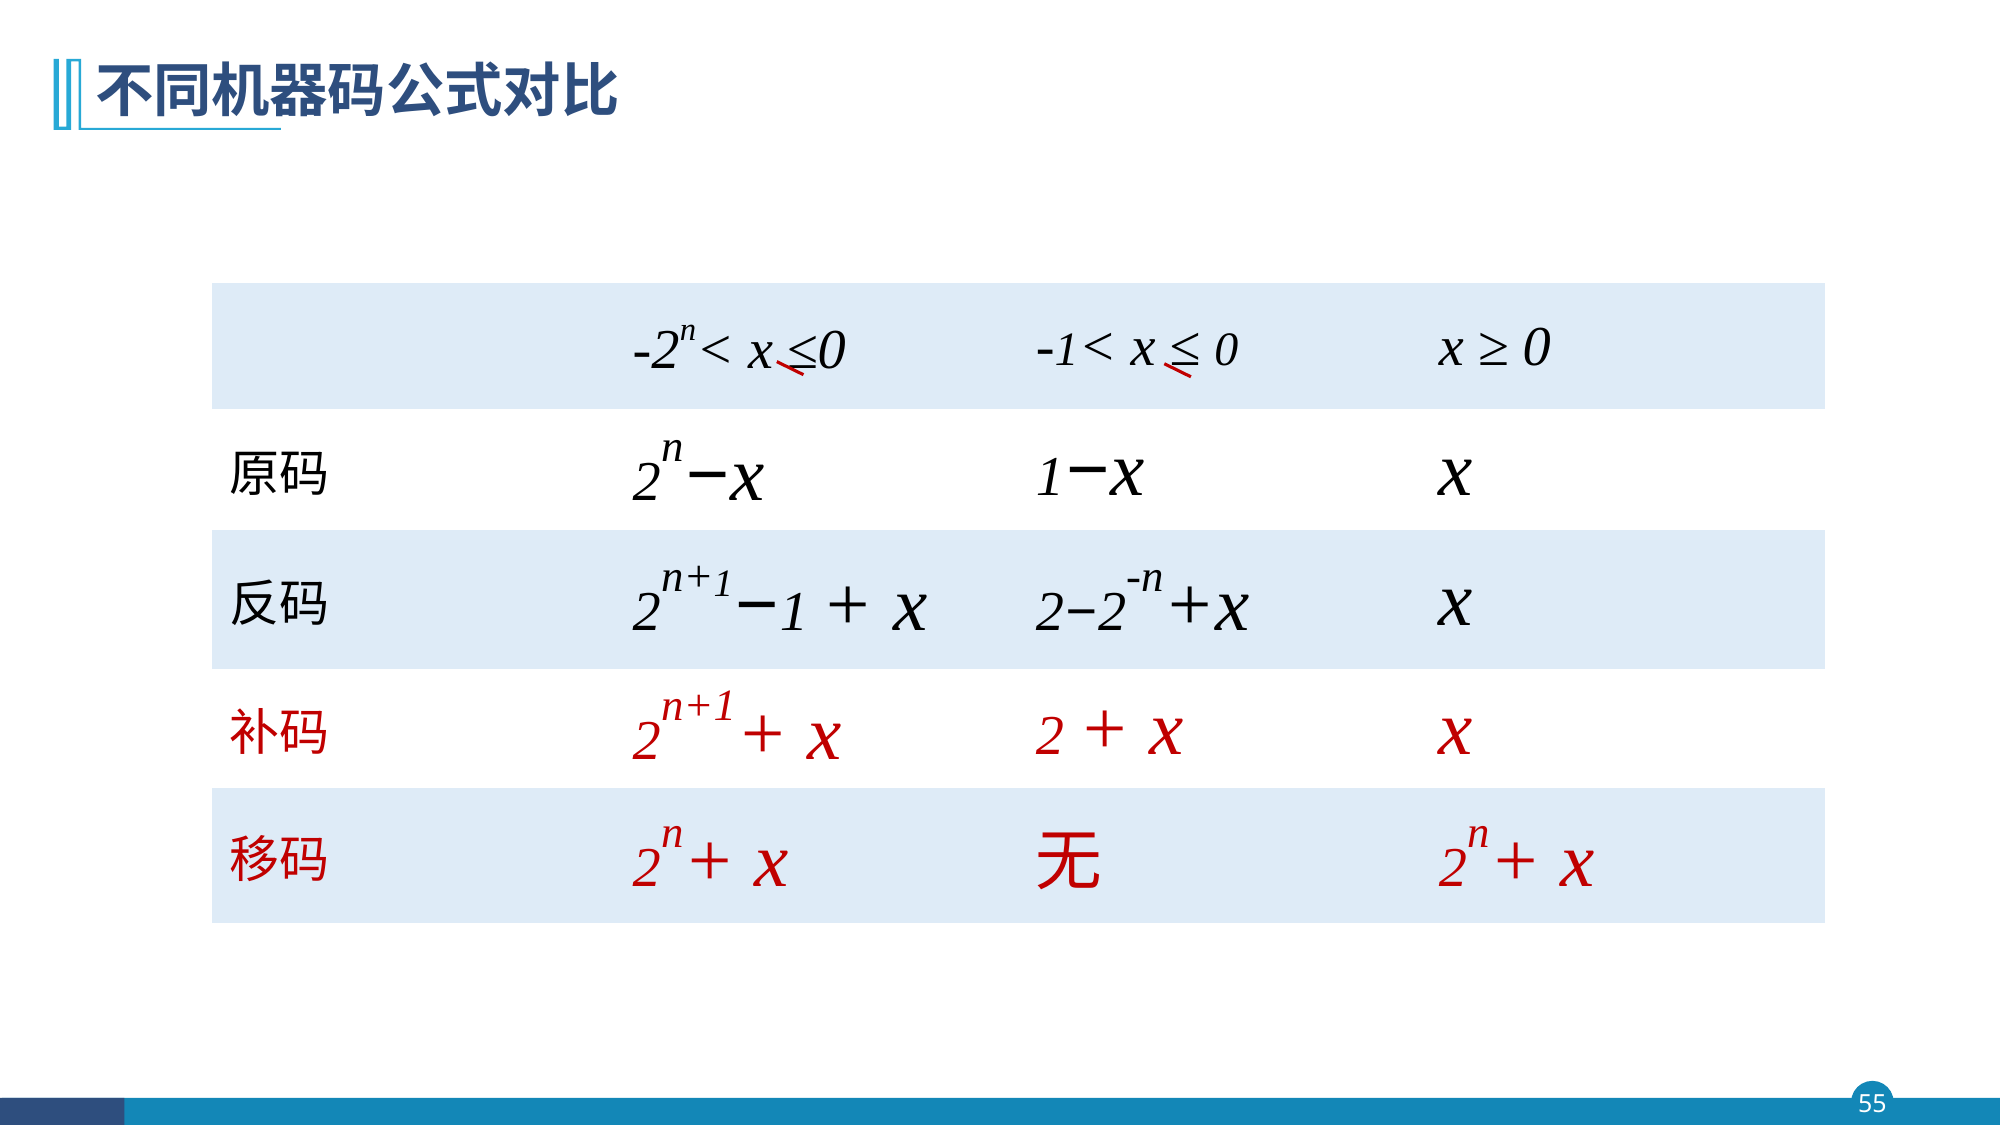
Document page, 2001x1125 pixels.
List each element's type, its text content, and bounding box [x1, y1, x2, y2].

table_cell 移码 [212, 788, 616, 923]
table_cell 2n+1+ x [616, 669, 1019, 788]
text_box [1165, 364, 1190, 377]
table_header x ≥ 0 [1422, 283, 1825, 409]
table_cell 补码 [212, 669, 616, 788]
table_cell 2 + x [1019, 669, 1422, 788]
table_cell 2n+ x [1422, 788, 1825, 923]
table_header -1< x ≤ 0 [1019, 283, 1422, 409]
table_cell x [1422, 530, 1825, 669]
table_cell 2−2-n+x [1019, 530, 1422, 669]
table_header [212, 283, 616, 409]
table_cell 2n+ x [616, 788, 1019, 923]
table_cell 2n+1−1 + x [616, 530, 1019, 669]
table_cell x [1422, 669, 1825, 788]
table_cell 1−x [1019, 409, 1422, 530]
title 不同机器码公式对比 [80, 42, 1805, 144]
table_cell 反码 [212, 530, 616, 669]
table_header -2n< x ≤0 [616, 283, 1019, 409]
table_cell 2n−x [616, 409, 1019, 530]
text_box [778, 362, 803, 374]
table_cell 原码 [212, 409, 616, 530]
table_cell x [1422, 409, 1825, 530]
table_cell 无 [1019, 788, 1422, 923]
